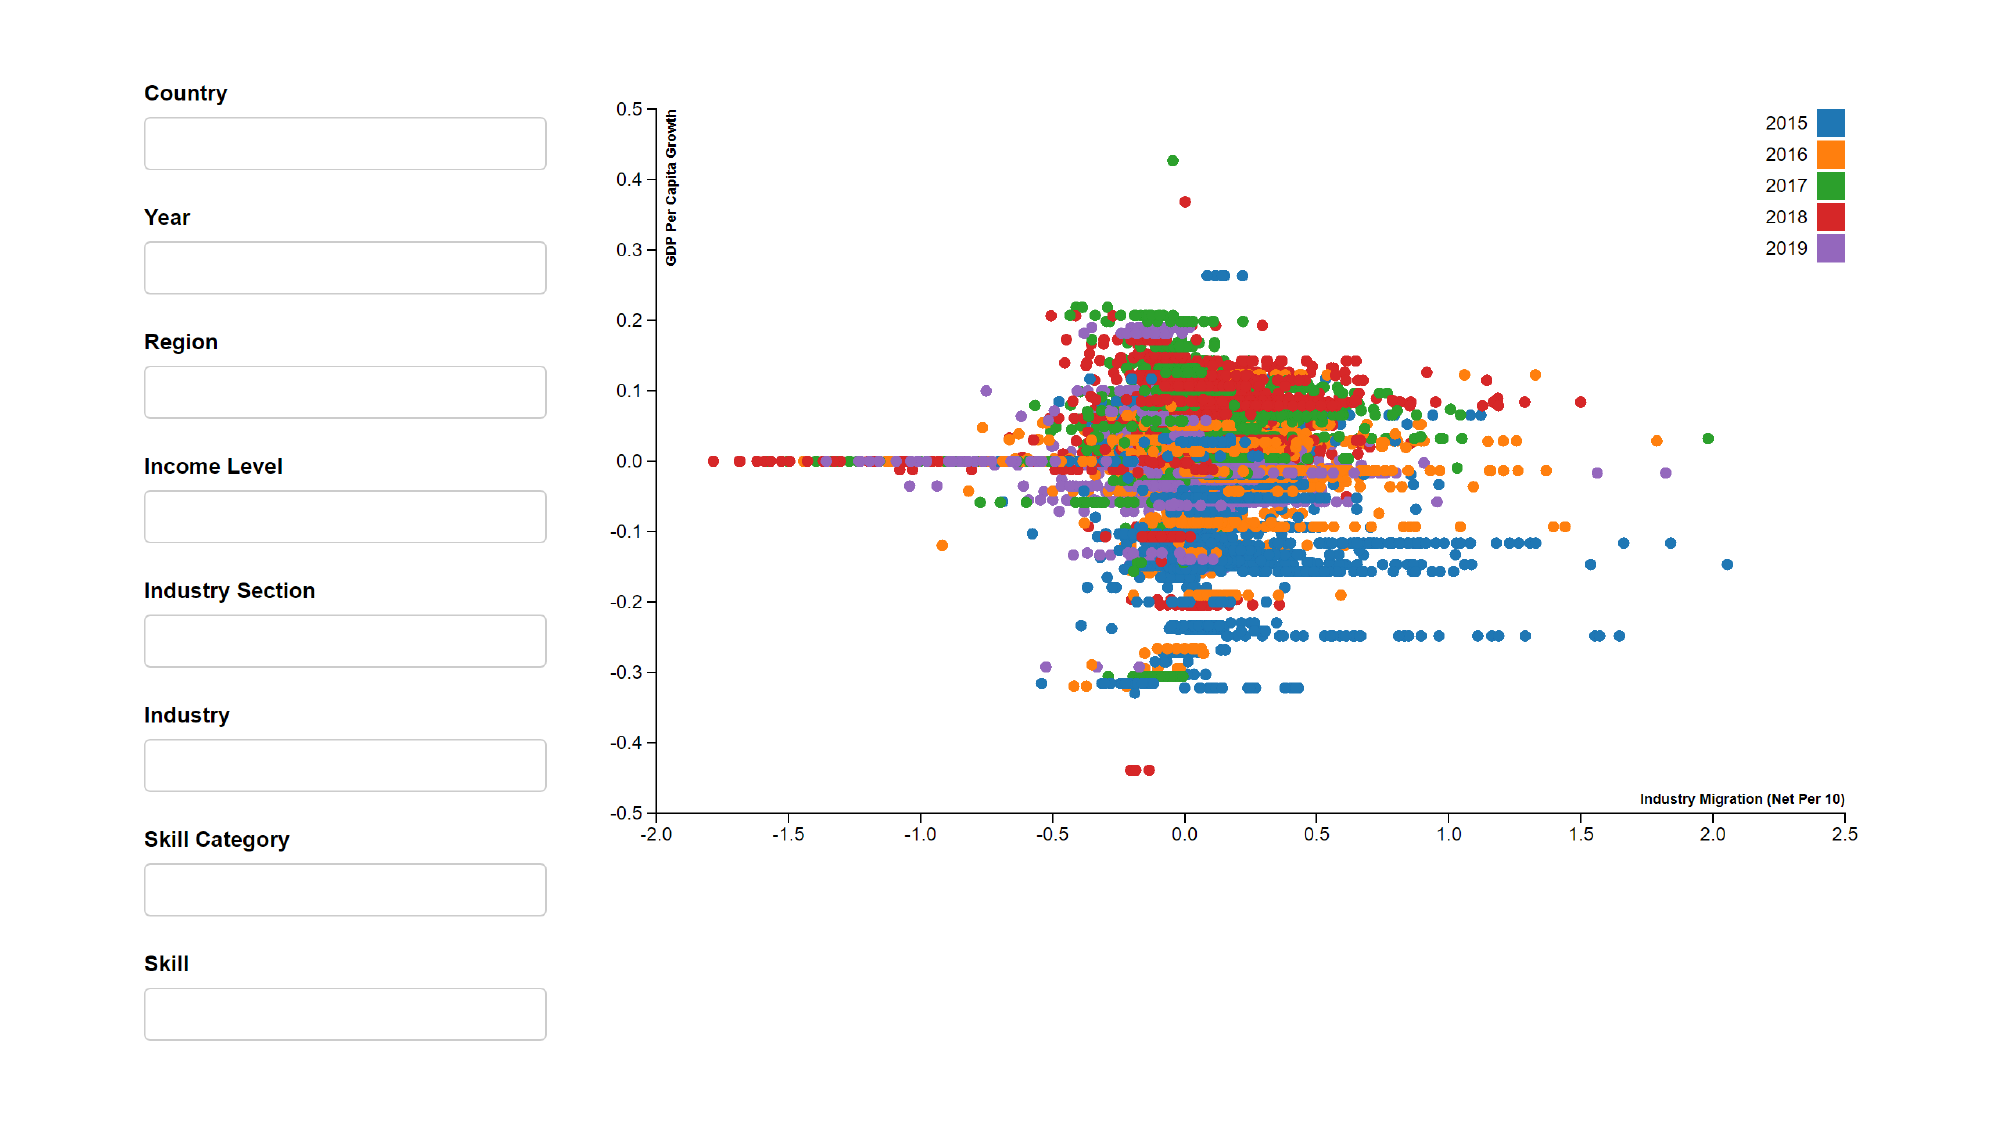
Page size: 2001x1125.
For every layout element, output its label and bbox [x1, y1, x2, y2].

picture [128, 72, 1872, 1053]
